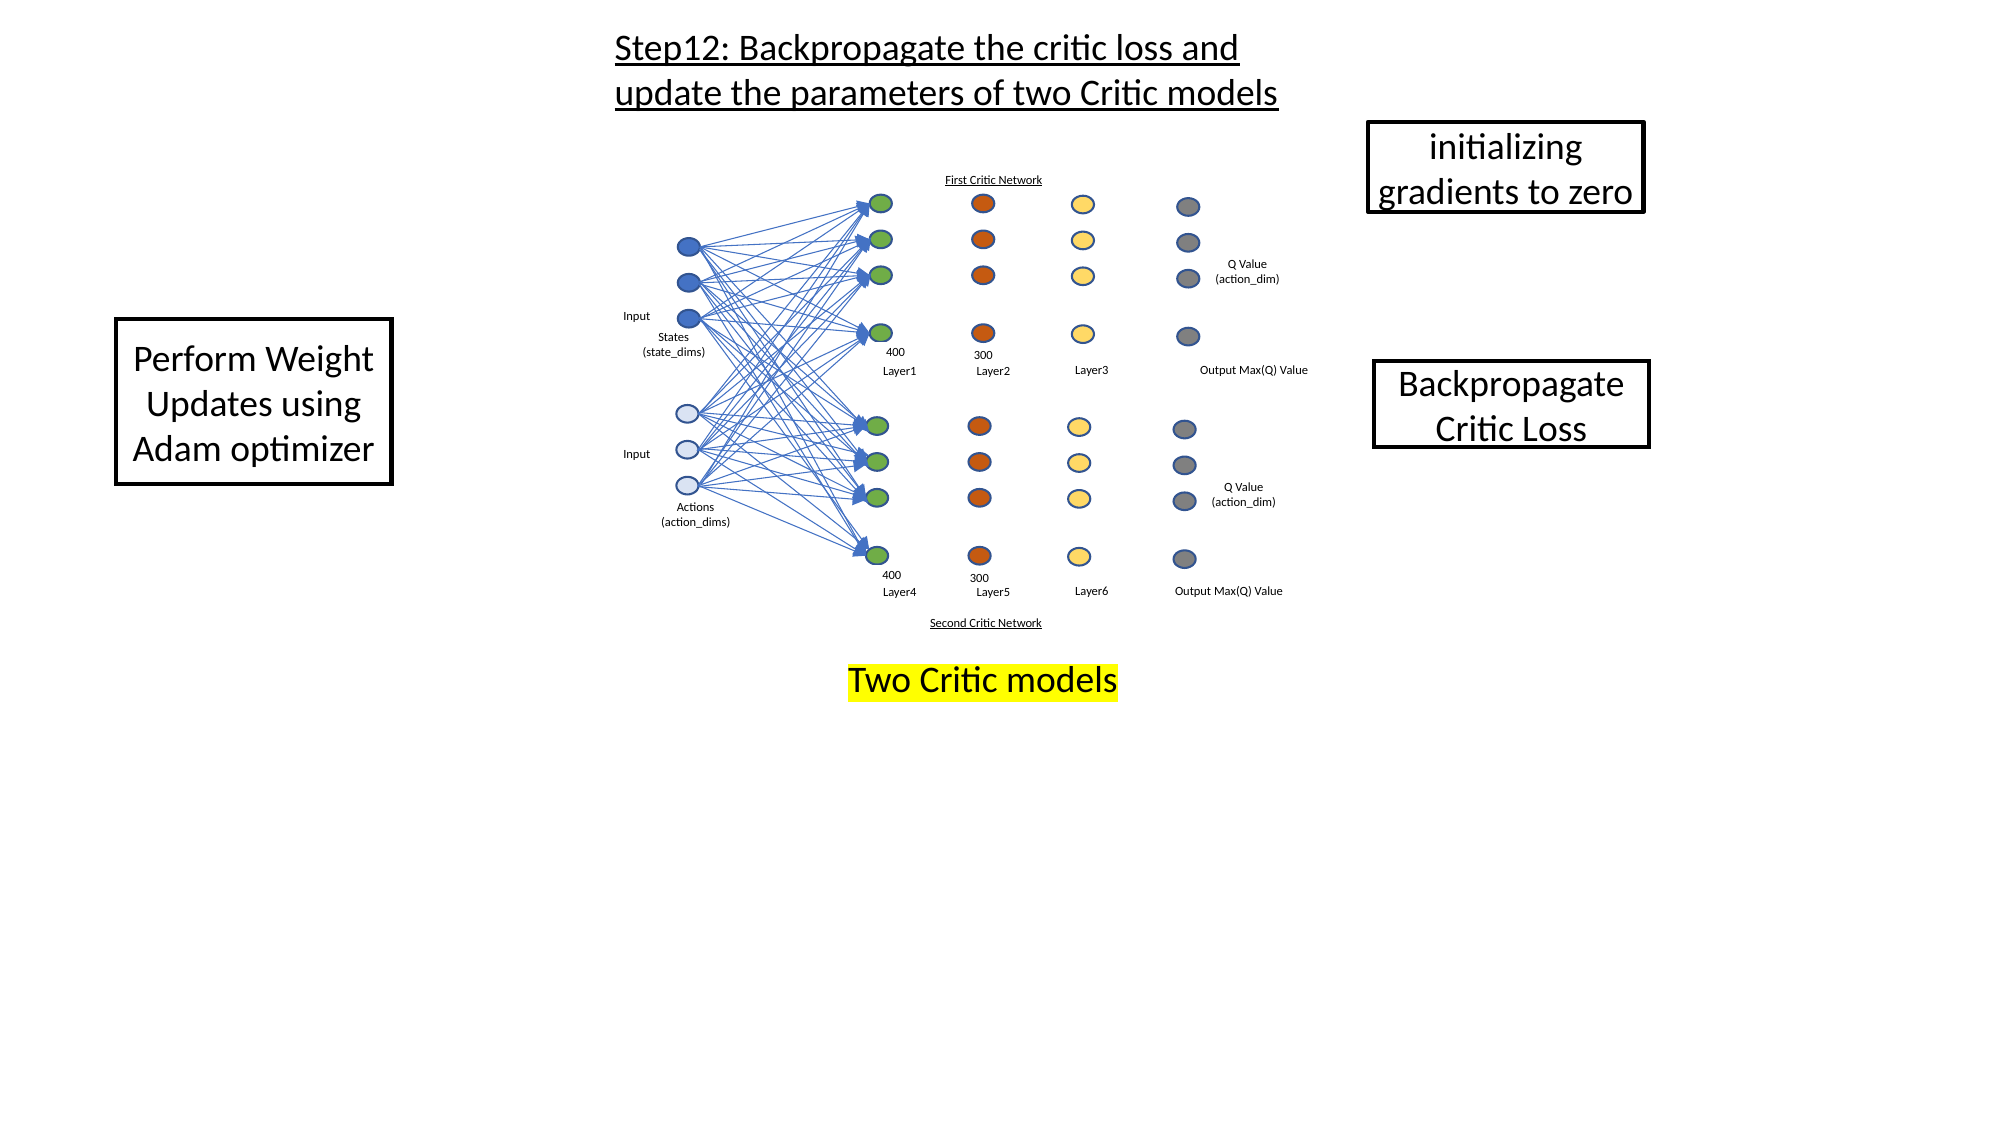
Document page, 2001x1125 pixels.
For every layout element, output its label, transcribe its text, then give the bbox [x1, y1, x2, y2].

text_box Step12: Backpropagate the critic loss and update the parameters of two Critic models [599, 15, 1315, 121]
text_box Two Critic models [833, 647, 1133, 707]
text_box Perform Weight Updates using Adam optimizer [115, 318, 393, 485]
text_box Backpropagate Critic Loss [1373, 360, 1650, 448]
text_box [599, 161, 1349, 640]
text_box initializing gradients to zero [1368, 121, 1644, 212]
